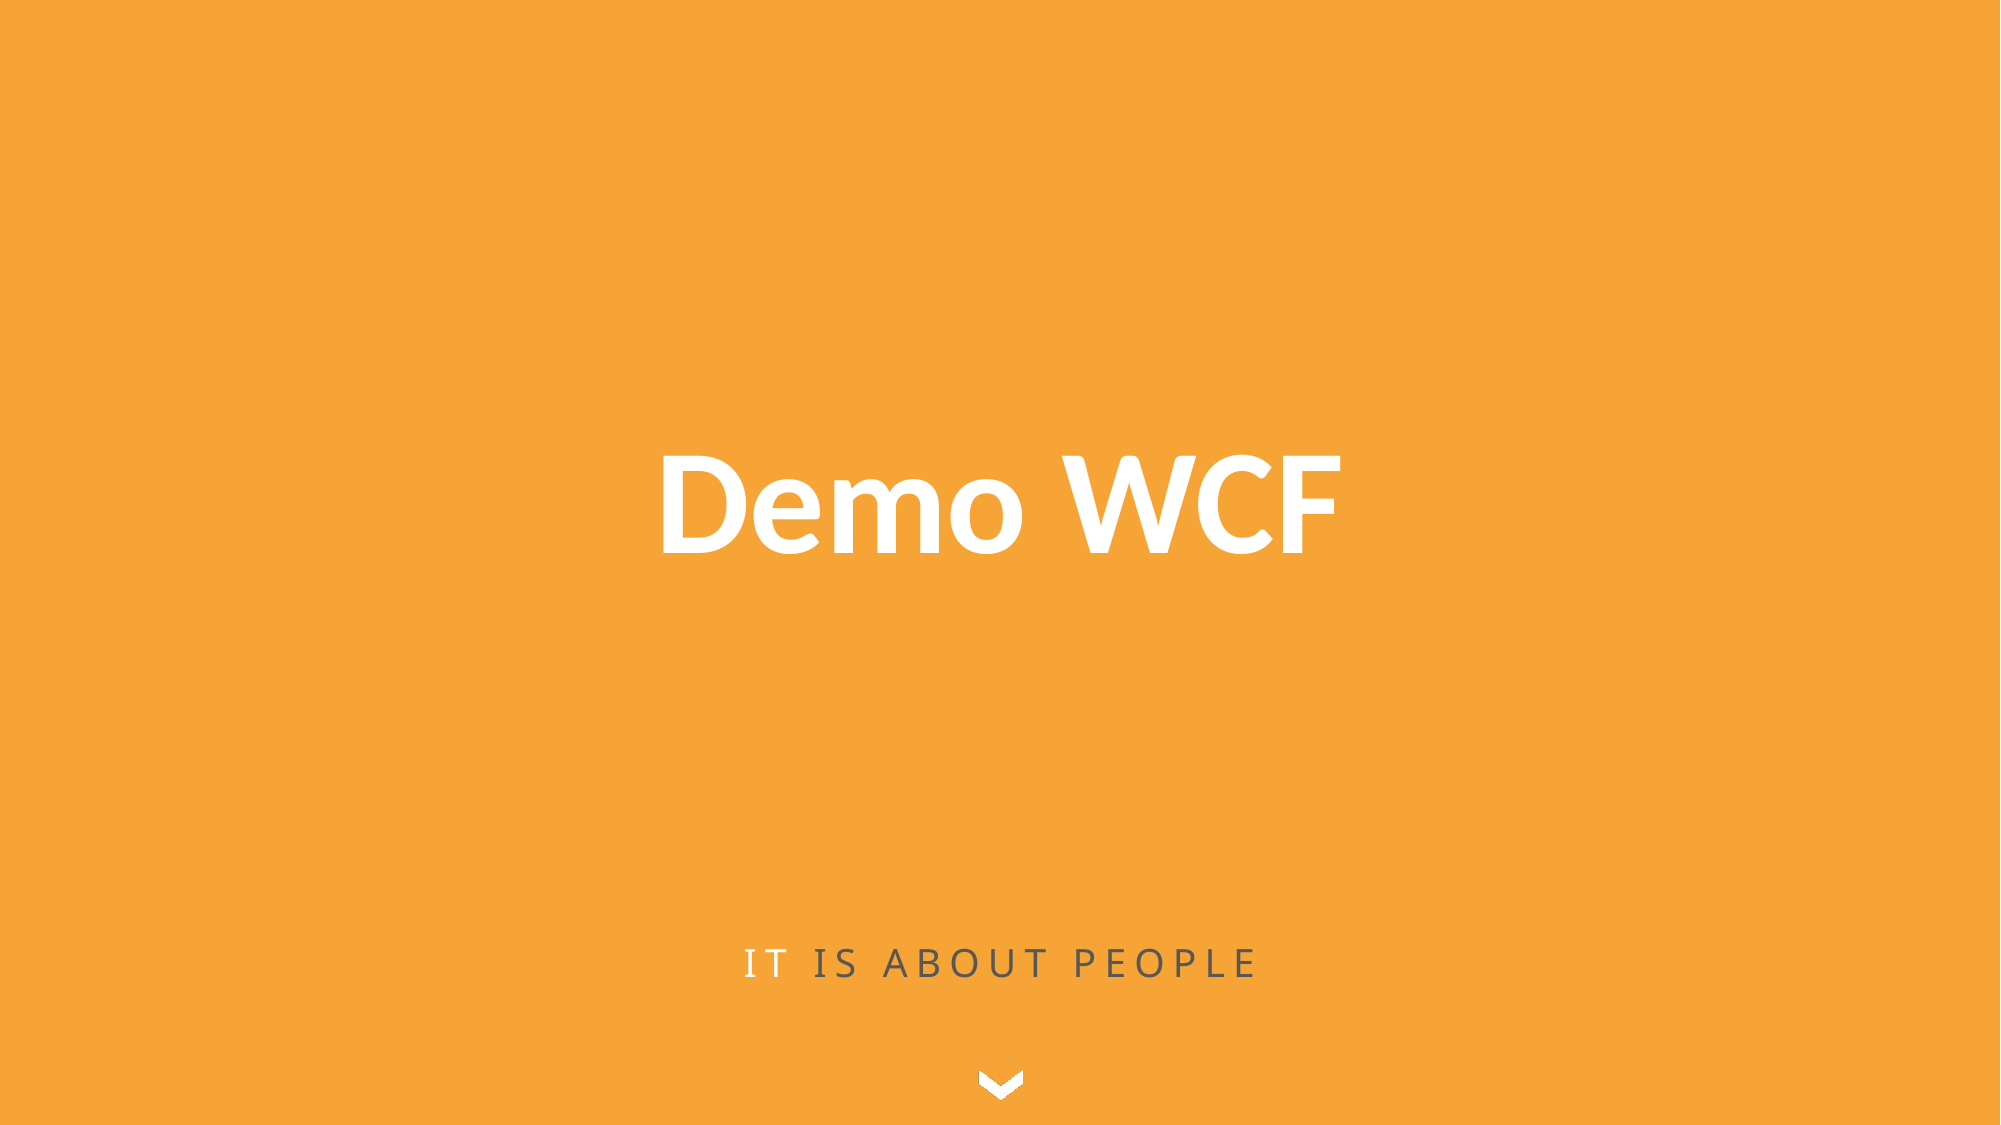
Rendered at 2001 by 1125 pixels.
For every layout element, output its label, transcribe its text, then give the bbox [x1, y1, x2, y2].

list Demo WCF [0, 396, 2000, 520]
picture [974, 1066, 1026, 1103]
